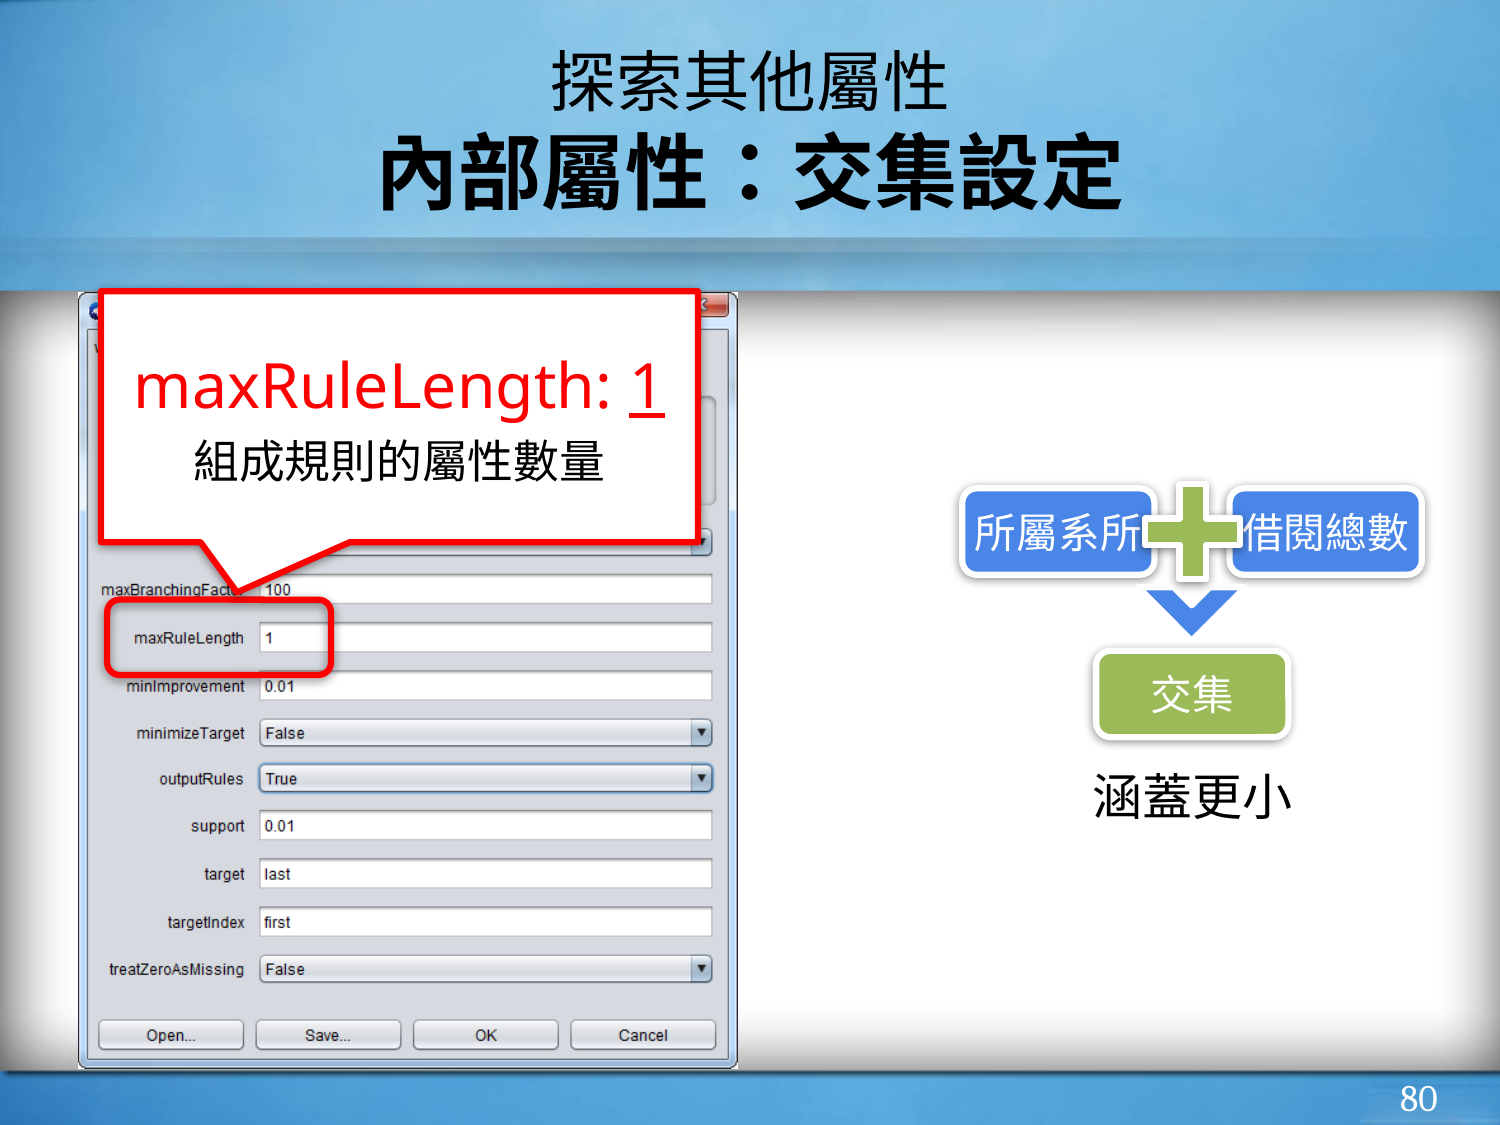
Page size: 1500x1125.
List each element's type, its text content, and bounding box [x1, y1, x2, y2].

slide_number ‹#› [1350, 1074, 1488, 1118]
picture [0, 0, 1500, 1125]
title 探索其他屬性 內部屬性：交集設定 [78, 27, 1422, 232]
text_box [961, 483, 1423, 828]
